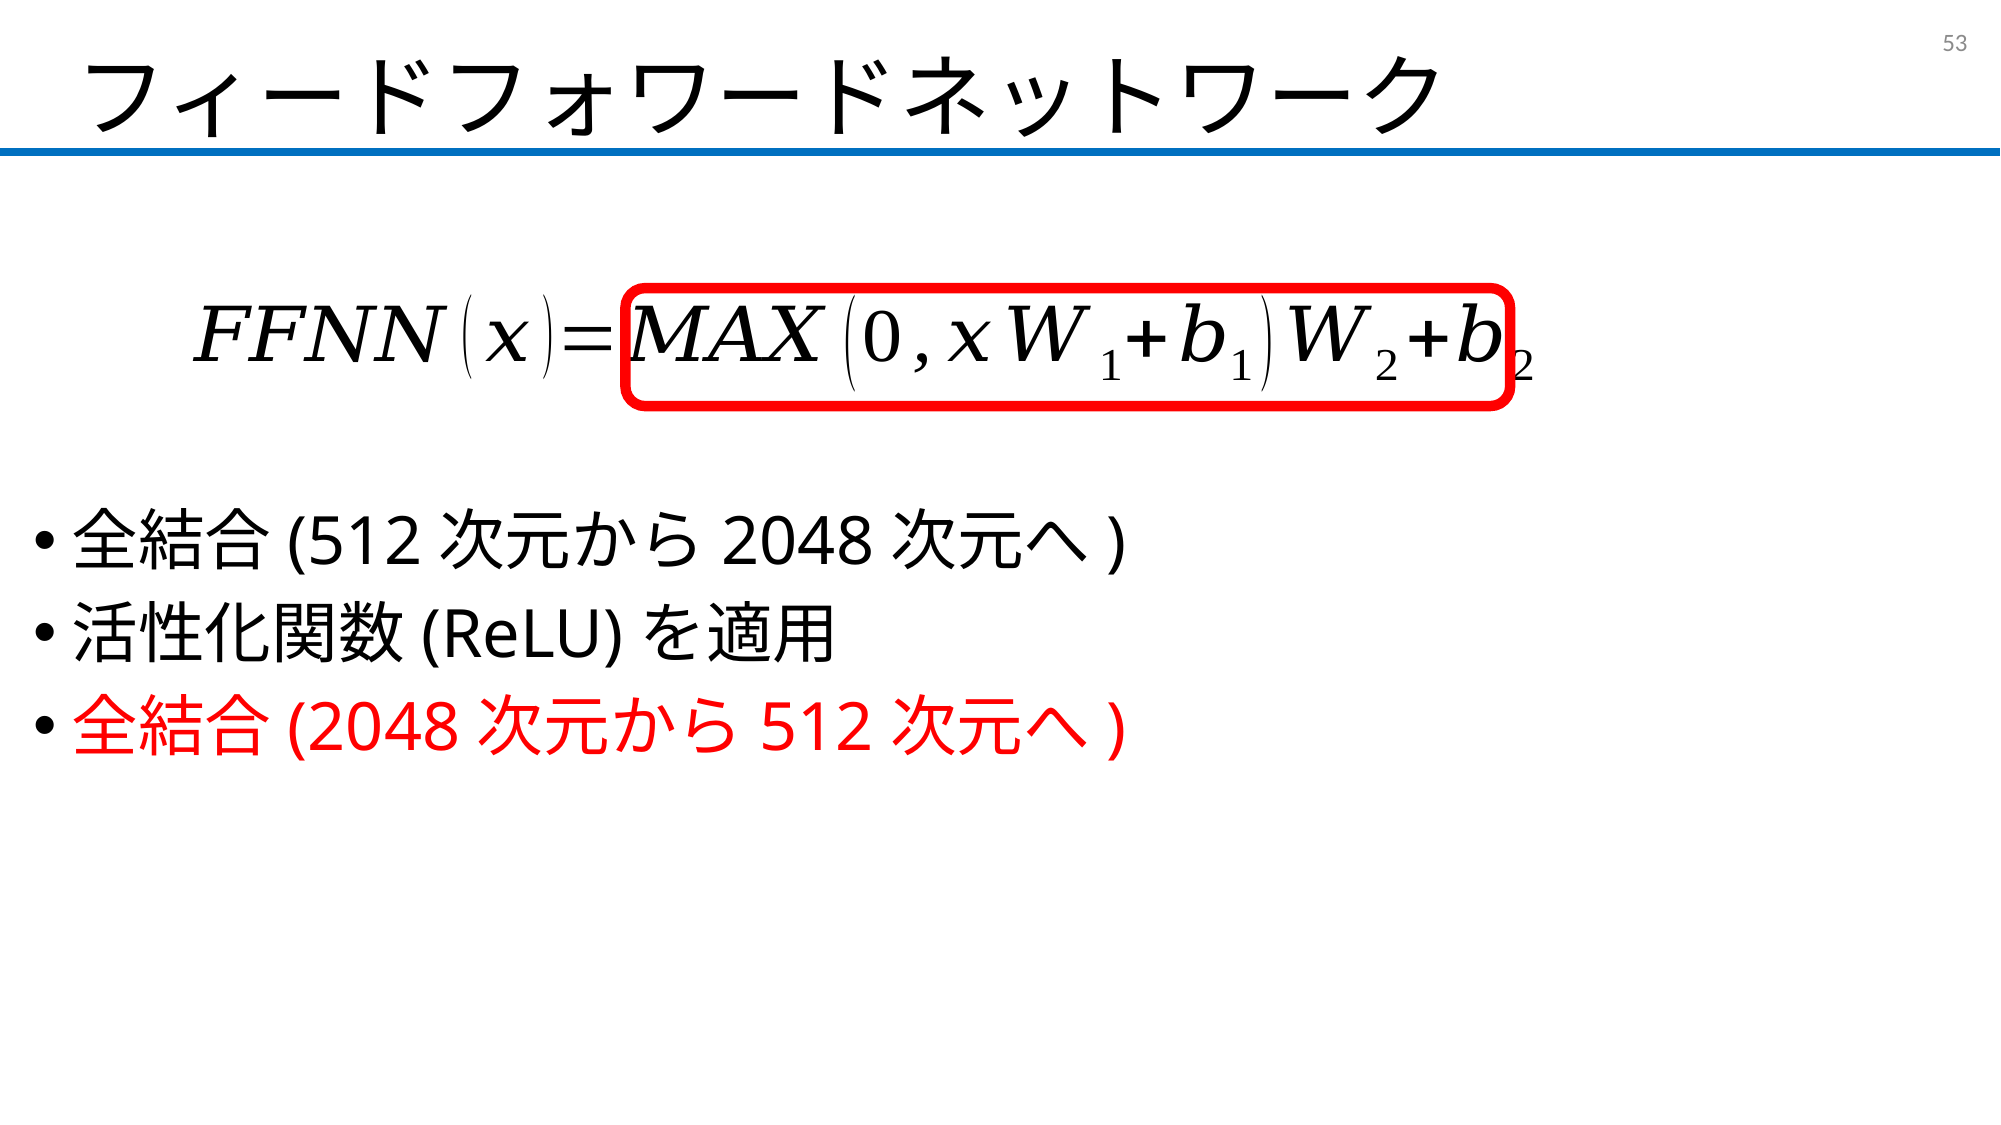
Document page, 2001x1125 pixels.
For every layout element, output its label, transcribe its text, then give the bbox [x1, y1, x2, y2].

title フィードフォワードネットワーク [60, 0, 1943, 202]
text_box [624, 287, 1512, 408]
slide_number 52 [1532, 11, 1983, 72]
list 全結合(512次元から2048次元へ) 活性化関数(ReLU)を適用 全結合(2048次元から512次元へ) [19, 213, 1983, 1114]
